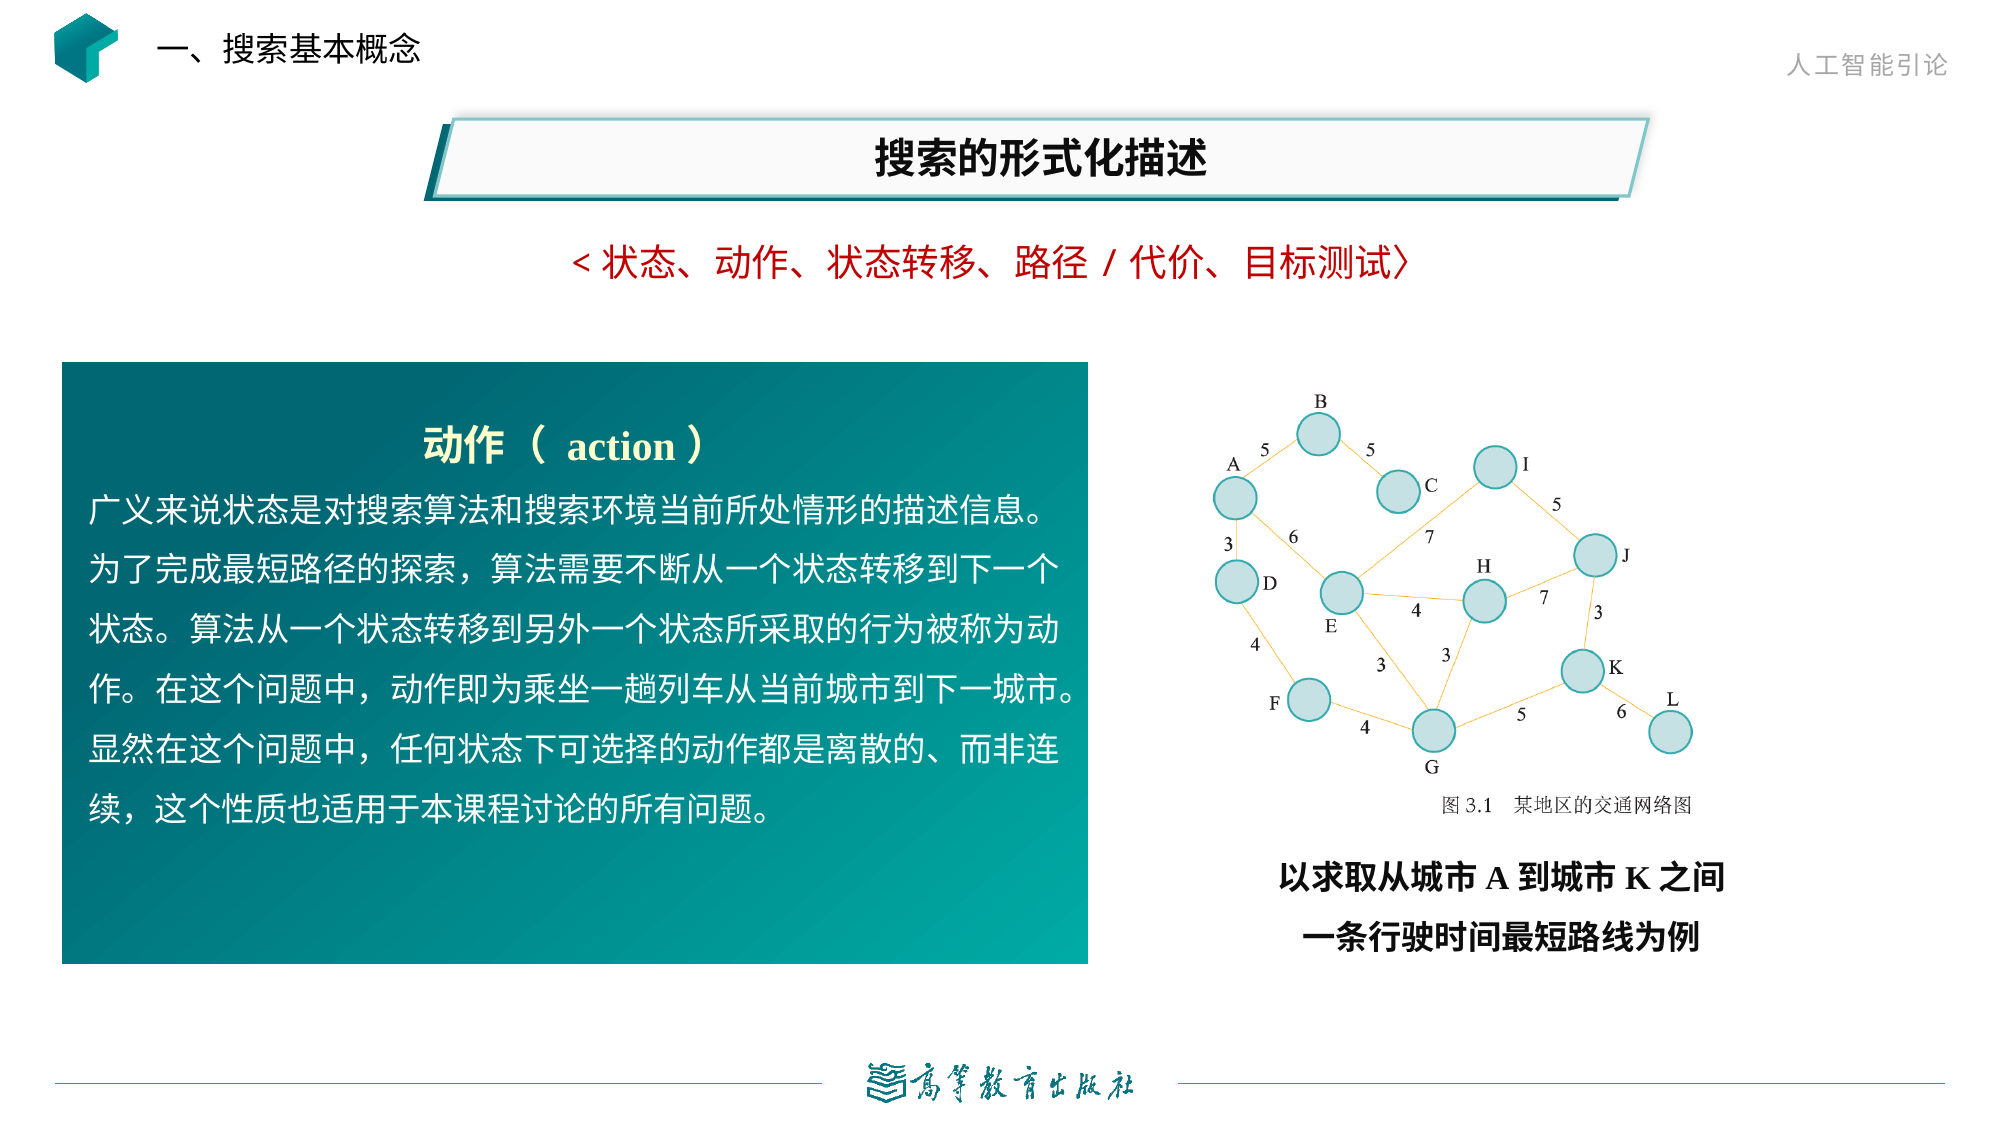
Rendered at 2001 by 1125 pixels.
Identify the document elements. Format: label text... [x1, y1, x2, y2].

text_box 动作（ action） 广义来说状态是对搜索算法和搜索环境当前所处情形的描述信息。为了完成最短路径的探索，算法需要不断从一个状态转移到下一个状态。算法从一个状态转移到另外一个状态所采取的行为被称为动作。在这个问题中，动作即为乘坐一趟列车从当前城市到下一城市。显然在这个问题中，任何状态下可选择的动作都是离散的、而非连续，这个性质也适用于本课程讨论的所有问题。 [73, 386, 1077, 896]
text_box 一、搜索基本概念 [141, 21, 438, 76]
text_box <状态、动作、状态转移、路径/代价、目标测试〉 [555, 231, 1445, 292]
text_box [1126, 371, 1877, 958]
text_box [61, 361, 1089, 965]
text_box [423, 119, 1649, 201]
picture [867, 1063, 1133, 1103]
